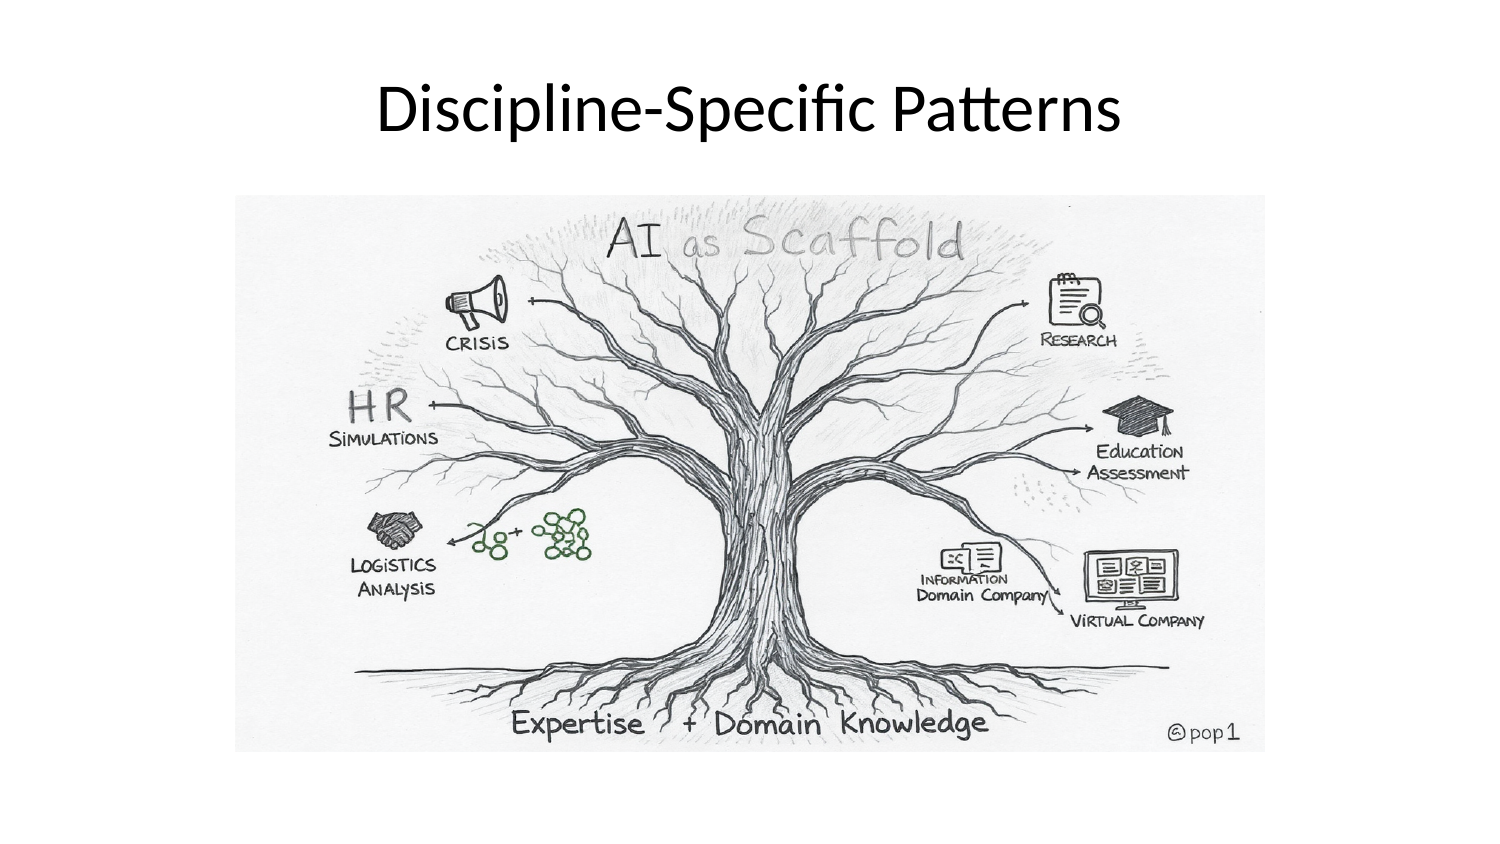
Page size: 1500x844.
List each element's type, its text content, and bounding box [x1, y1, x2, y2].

title Discipline-Specific Patterns [75, 33, 1425, 175]
picture [235, 195, 1265, 753]
